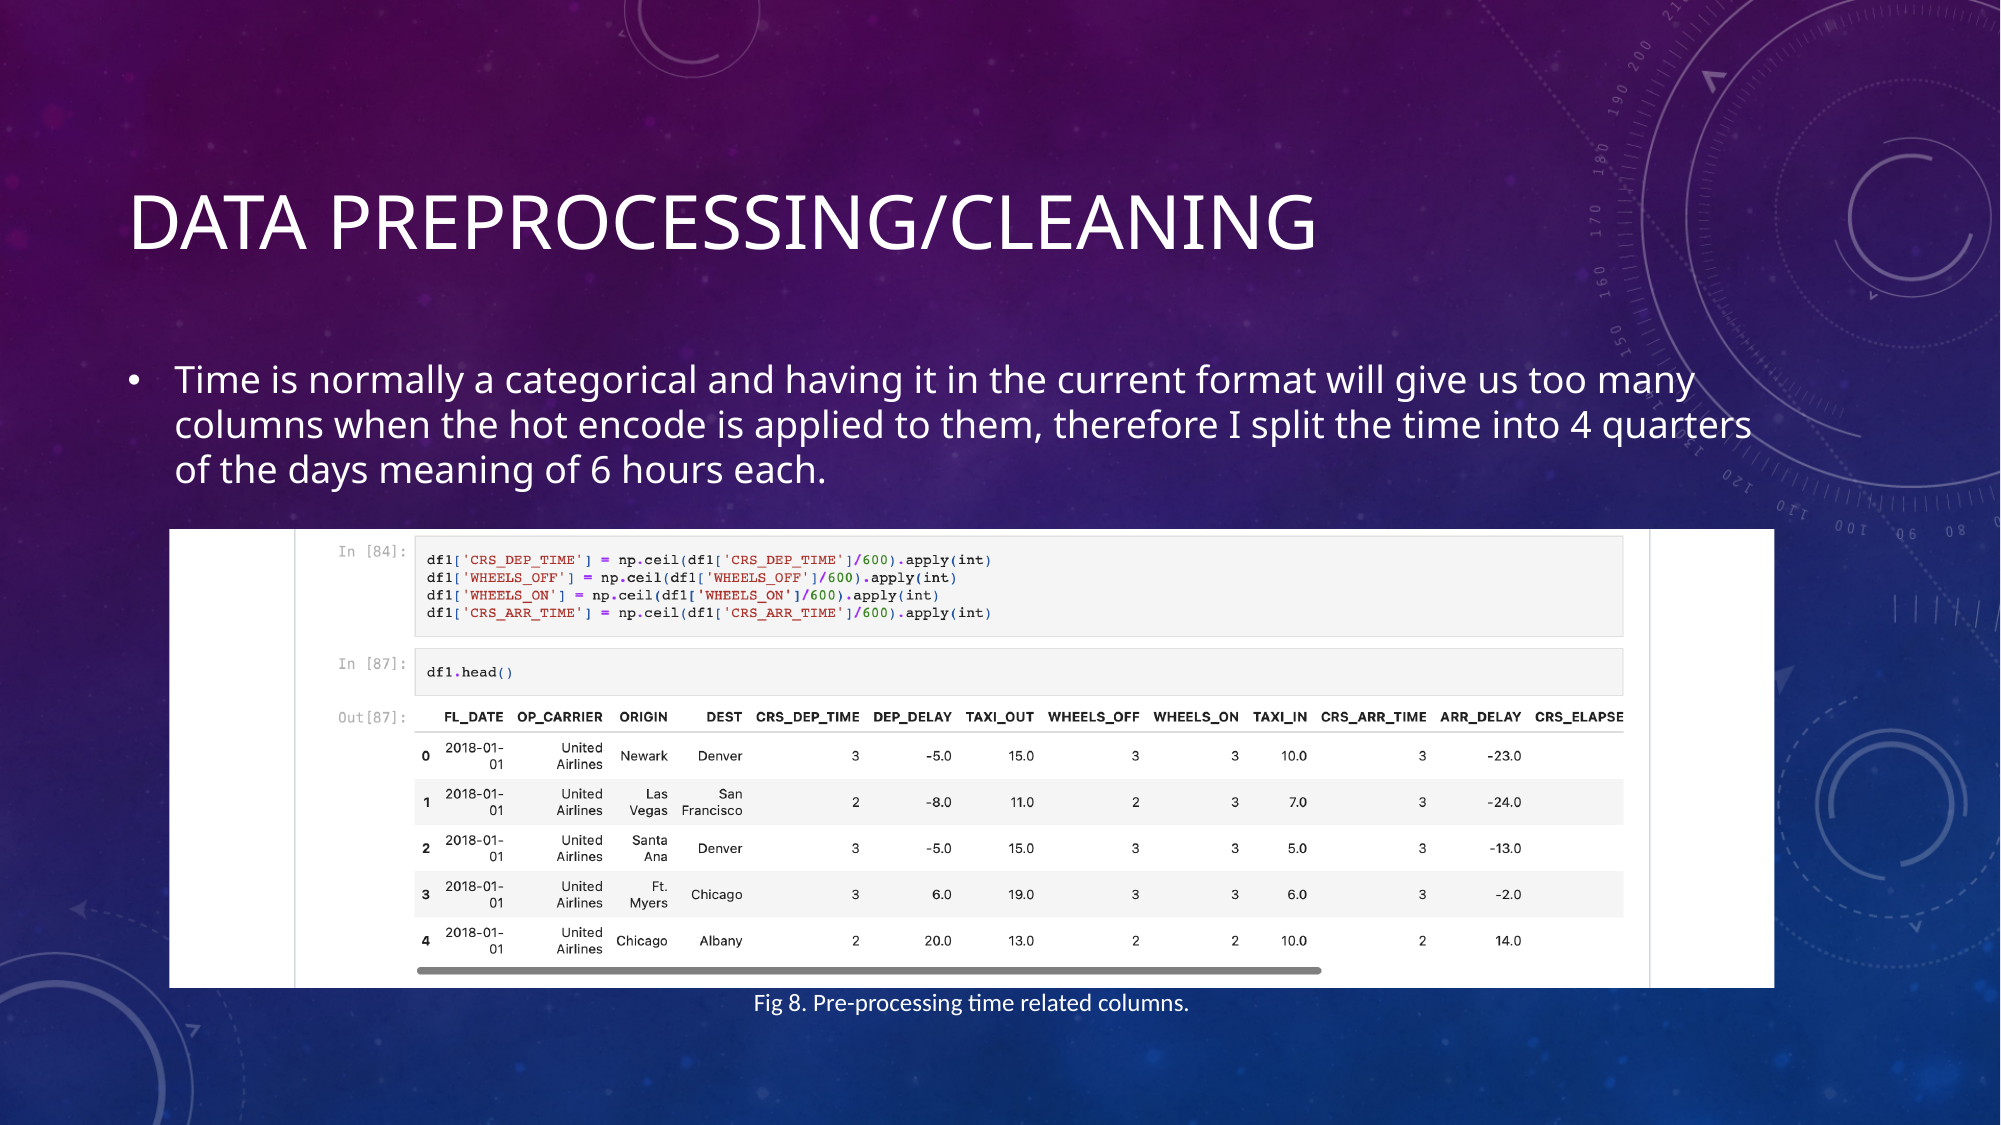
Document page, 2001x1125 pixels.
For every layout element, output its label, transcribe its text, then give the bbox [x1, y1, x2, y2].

title Data Preprocessing/Cleaning [112, 99, 1775, 339]
picture [0, 0, 2001, 1125]
text_box Fig 8. Pre-processing time related columns. [739, 1001, 1758, 1025]
list Time is normally a categorical and having it in the current format will give us too many columns when the hot encode is applied to them, therefore I split the time into 4 quarters of the days meaning of 6 hours each. [112, 351, 1775, 563]
